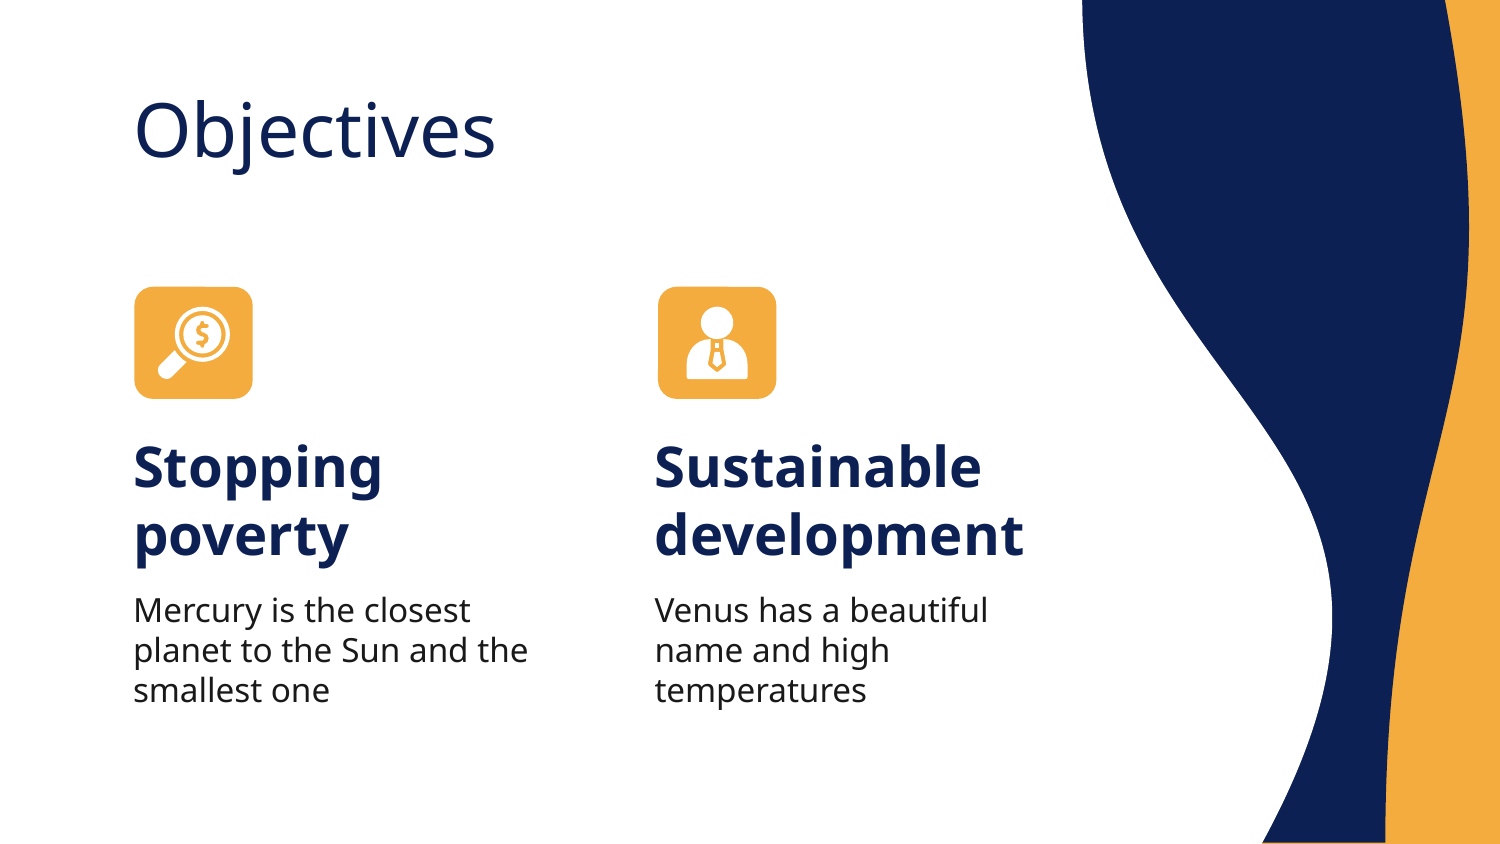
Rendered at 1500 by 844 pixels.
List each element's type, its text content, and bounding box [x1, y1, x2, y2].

text_box [657, 286, 777, 399]
subtitle Venus has a beautiful name and high temperatures [639, 591, 1070, 709]
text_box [154, 306, 233, 380]
subtitle Mercury is the closest planet to the Sun and the smallest one [118, 591, 549, 709]
text_box [134, 286, 253, 399]
title Objectives [118, 87, 1070, 167]
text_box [686, 306, 748, 380]
subtitle Stopping poverty [118, 440, 549, 558]
subtitle Sustainable development [639, 440, 1070, 558]
